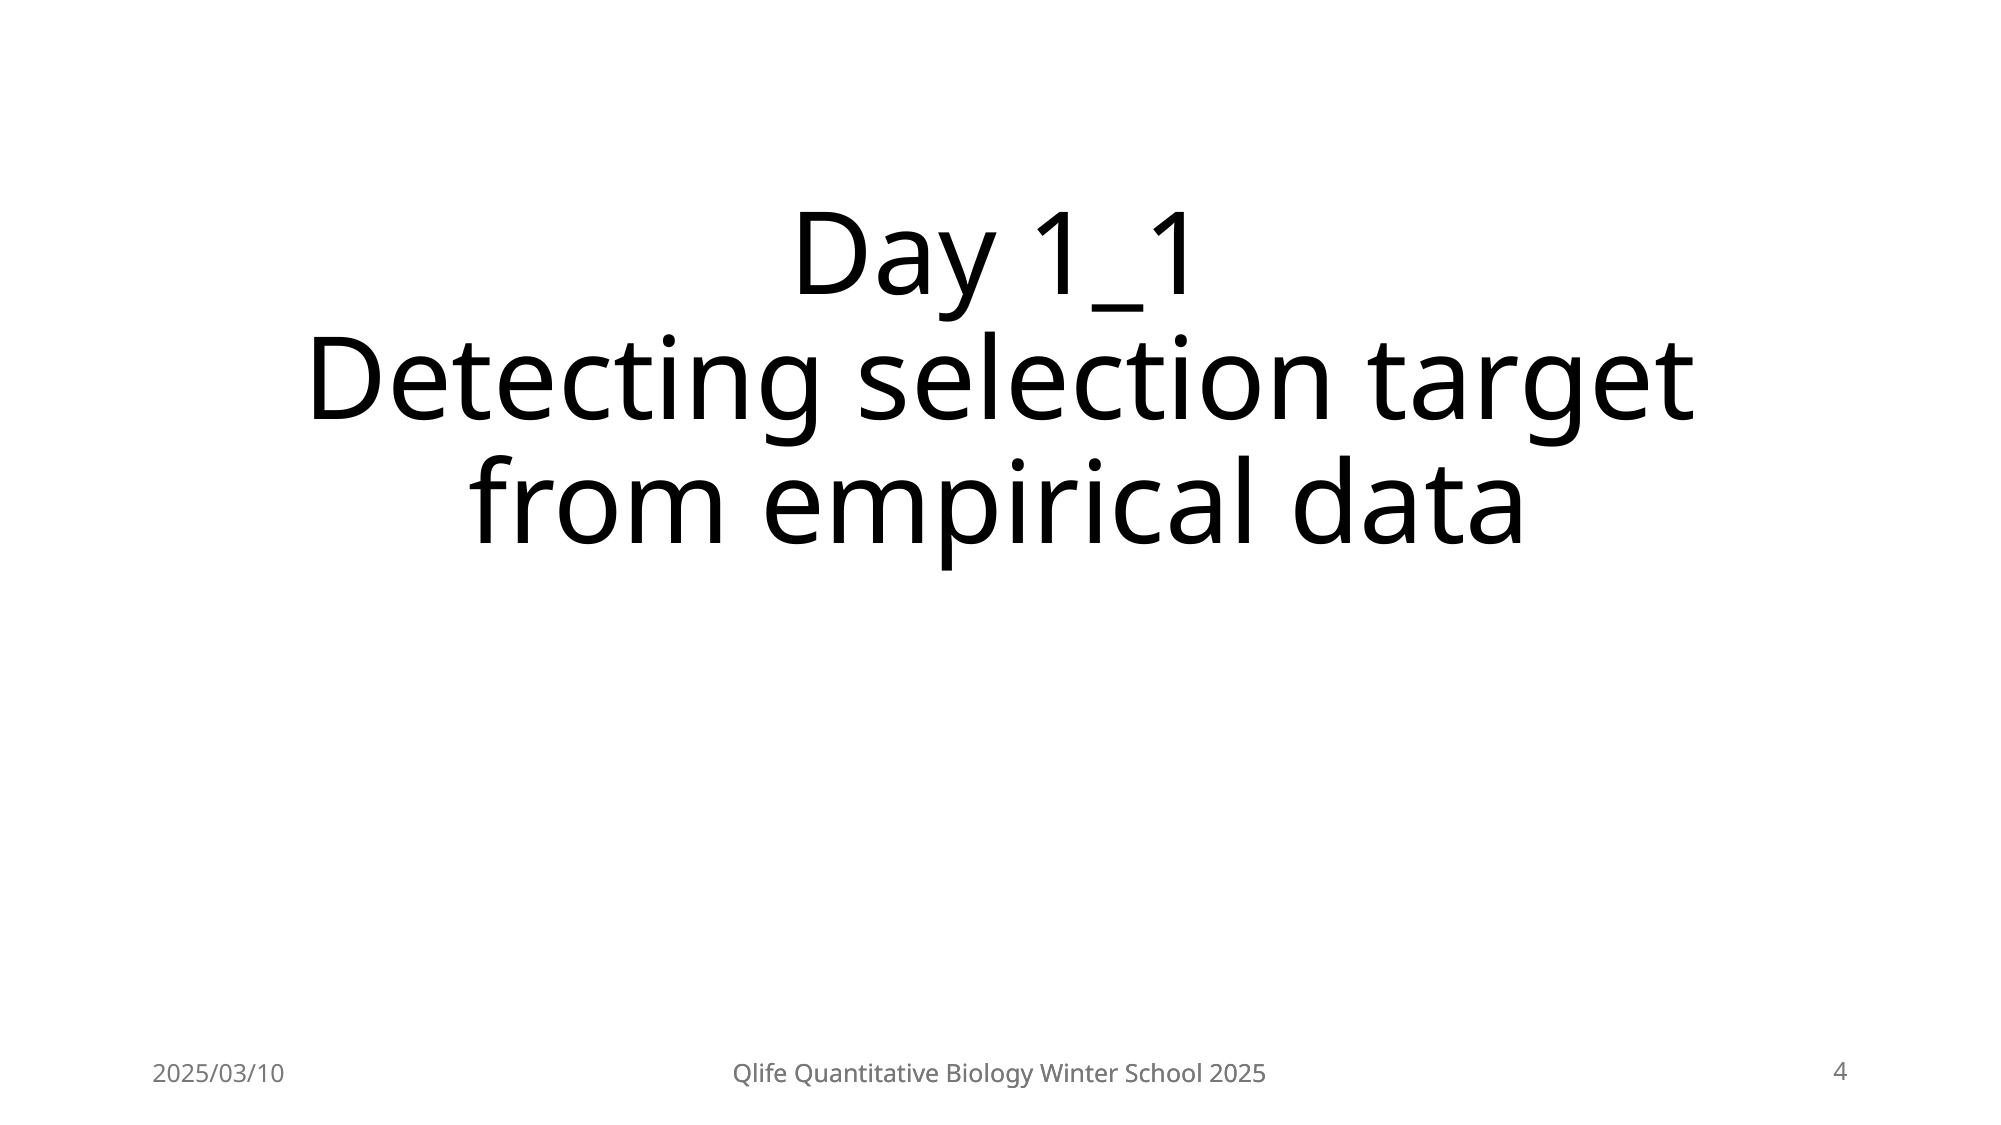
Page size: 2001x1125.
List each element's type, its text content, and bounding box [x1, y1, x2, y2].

slide_number 4 [1412, 1042, 1863, 1103]
title Day 1_1 Detecting selection target from empirical data [249, 184, 1750, 576]
text_box Qlife Quantitative Biology Winter School 2025 [662, 1042, 1338, 1103]
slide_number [137, 1042, 588, 1103]
